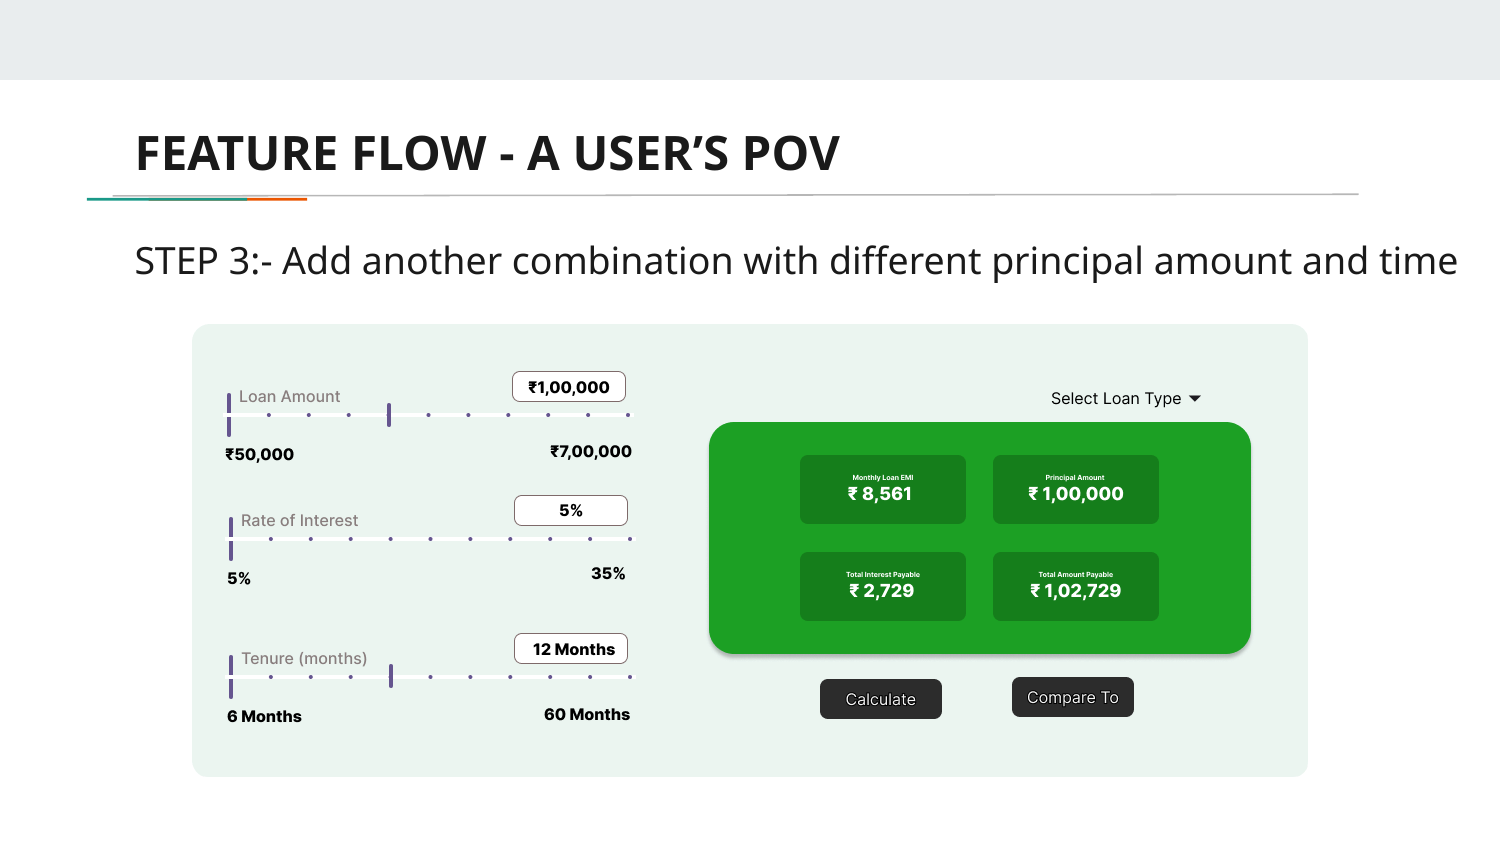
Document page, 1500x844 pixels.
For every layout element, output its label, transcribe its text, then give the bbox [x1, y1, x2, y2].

picture [192, 324, 1308, 778]
text_box STEP 3:- Add another combination with different principal amount and time [119, 222, 1477, 298]
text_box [112, 193, 1359, 197]
title FEATURE FLOW - A USER’S POV [119, 108, 1381, 196]
